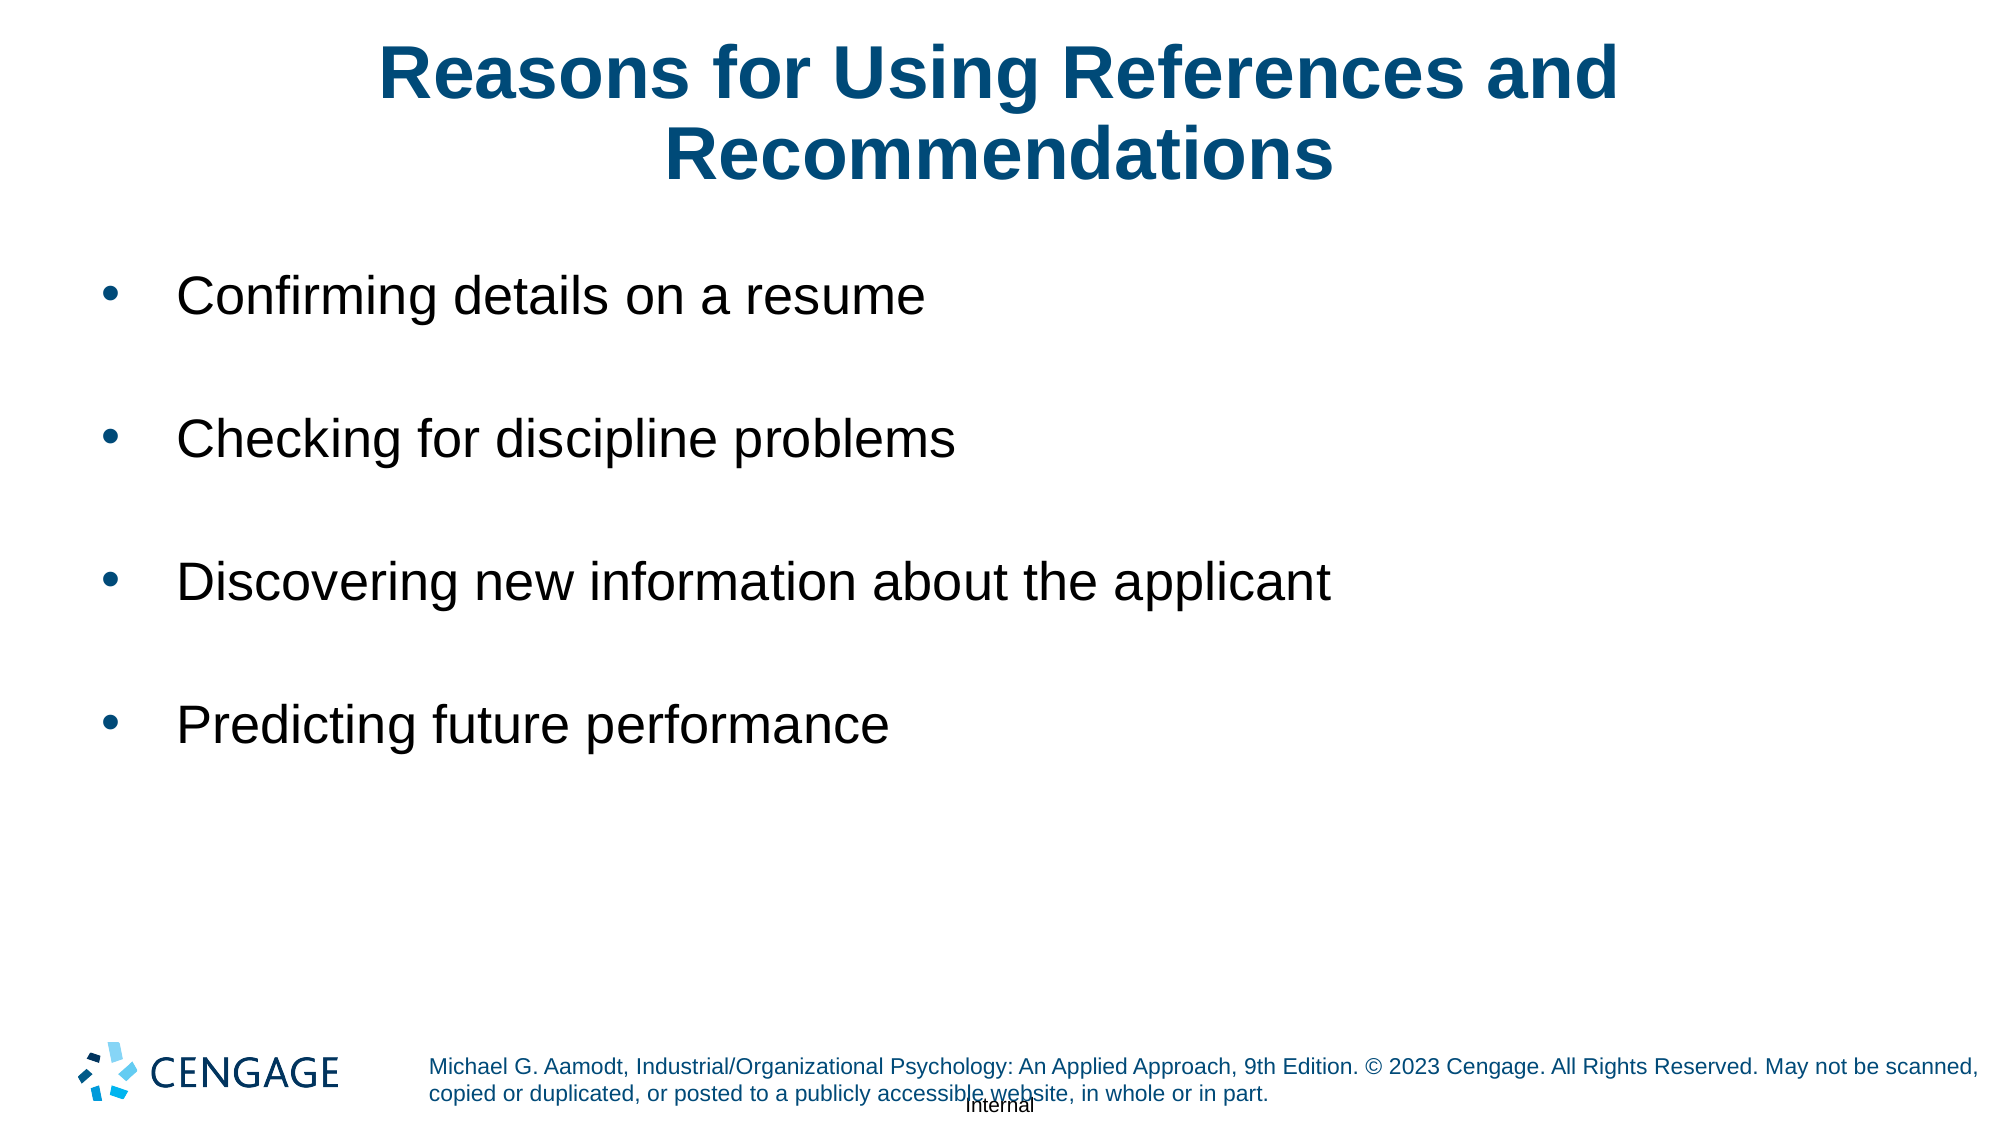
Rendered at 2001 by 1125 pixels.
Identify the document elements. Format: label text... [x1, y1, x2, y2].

picture [78, 1042, 338, 1101]
list Confirming details on a resume Checking for discipline problems Discovering new information about the applicant Predicting future performance [101, 260, 1863, 994]
title Reasons for Using References and Recommendations [137, 59, 1863, 171]
